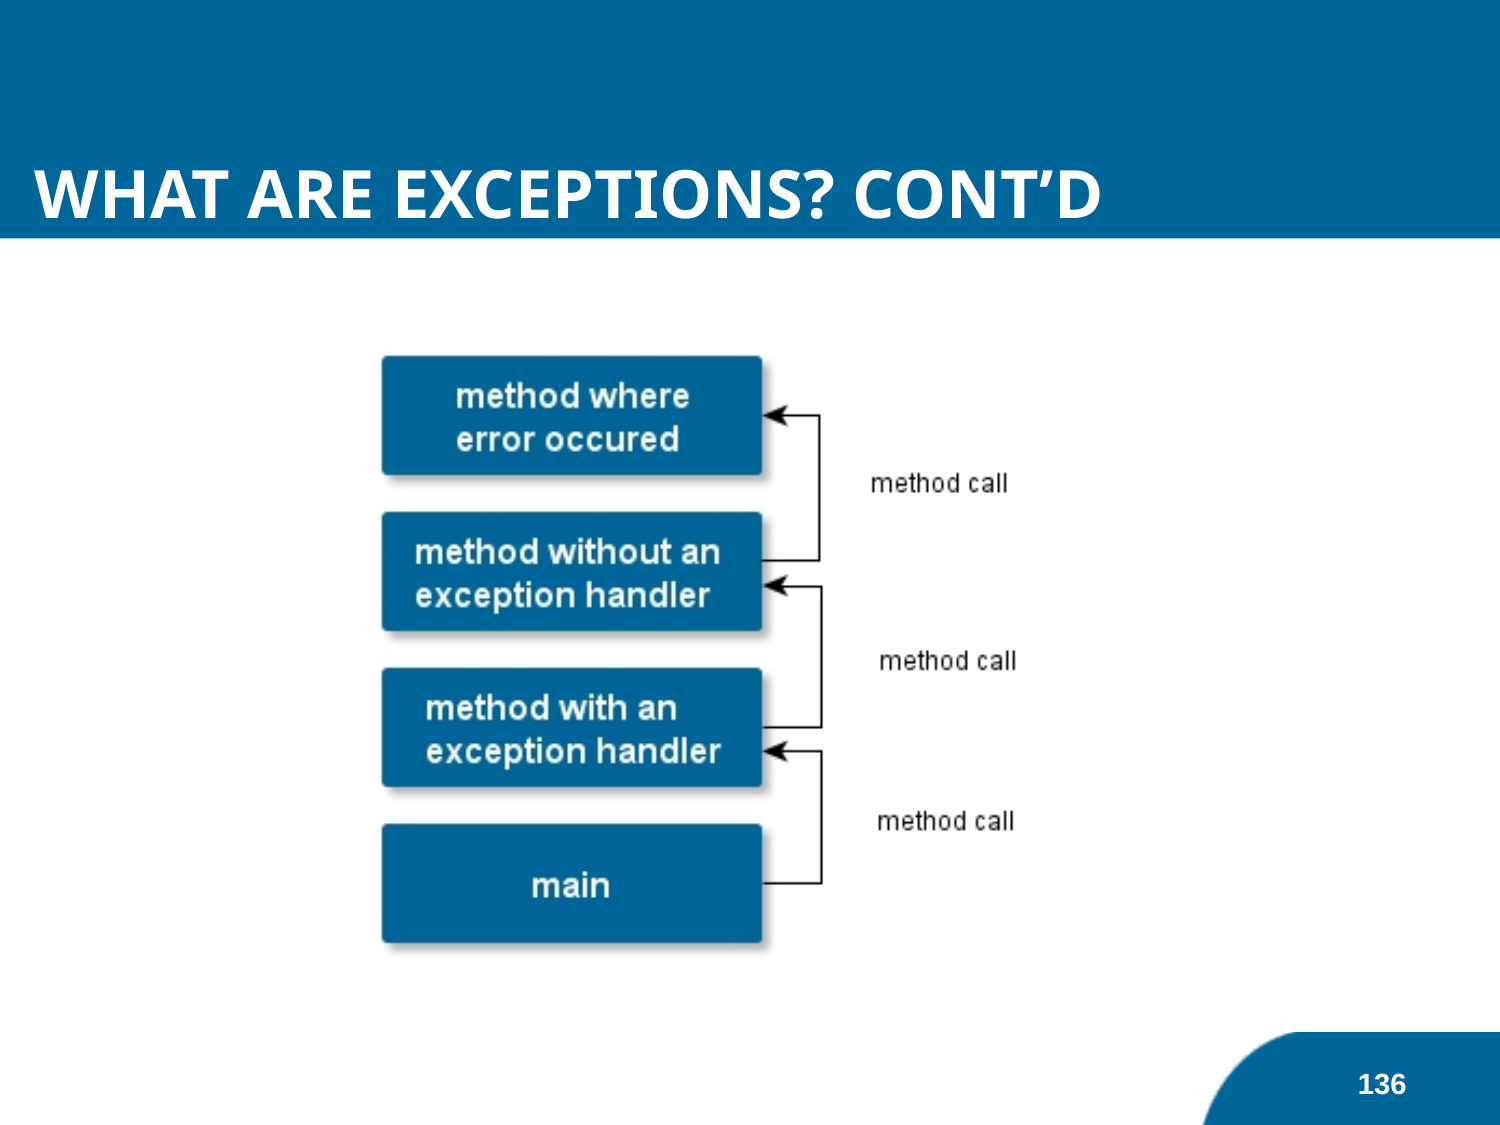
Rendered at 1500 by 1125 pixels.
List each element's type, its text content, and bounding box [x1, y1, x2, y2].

list What are Exceptions? cont’d [0, 0, 1500, 239]
slide_number 136 [1327, 1065, 1407, 1125]
picture [349, 324, 1051, 976]
picture [1199, 1032, 1295, 1125]
